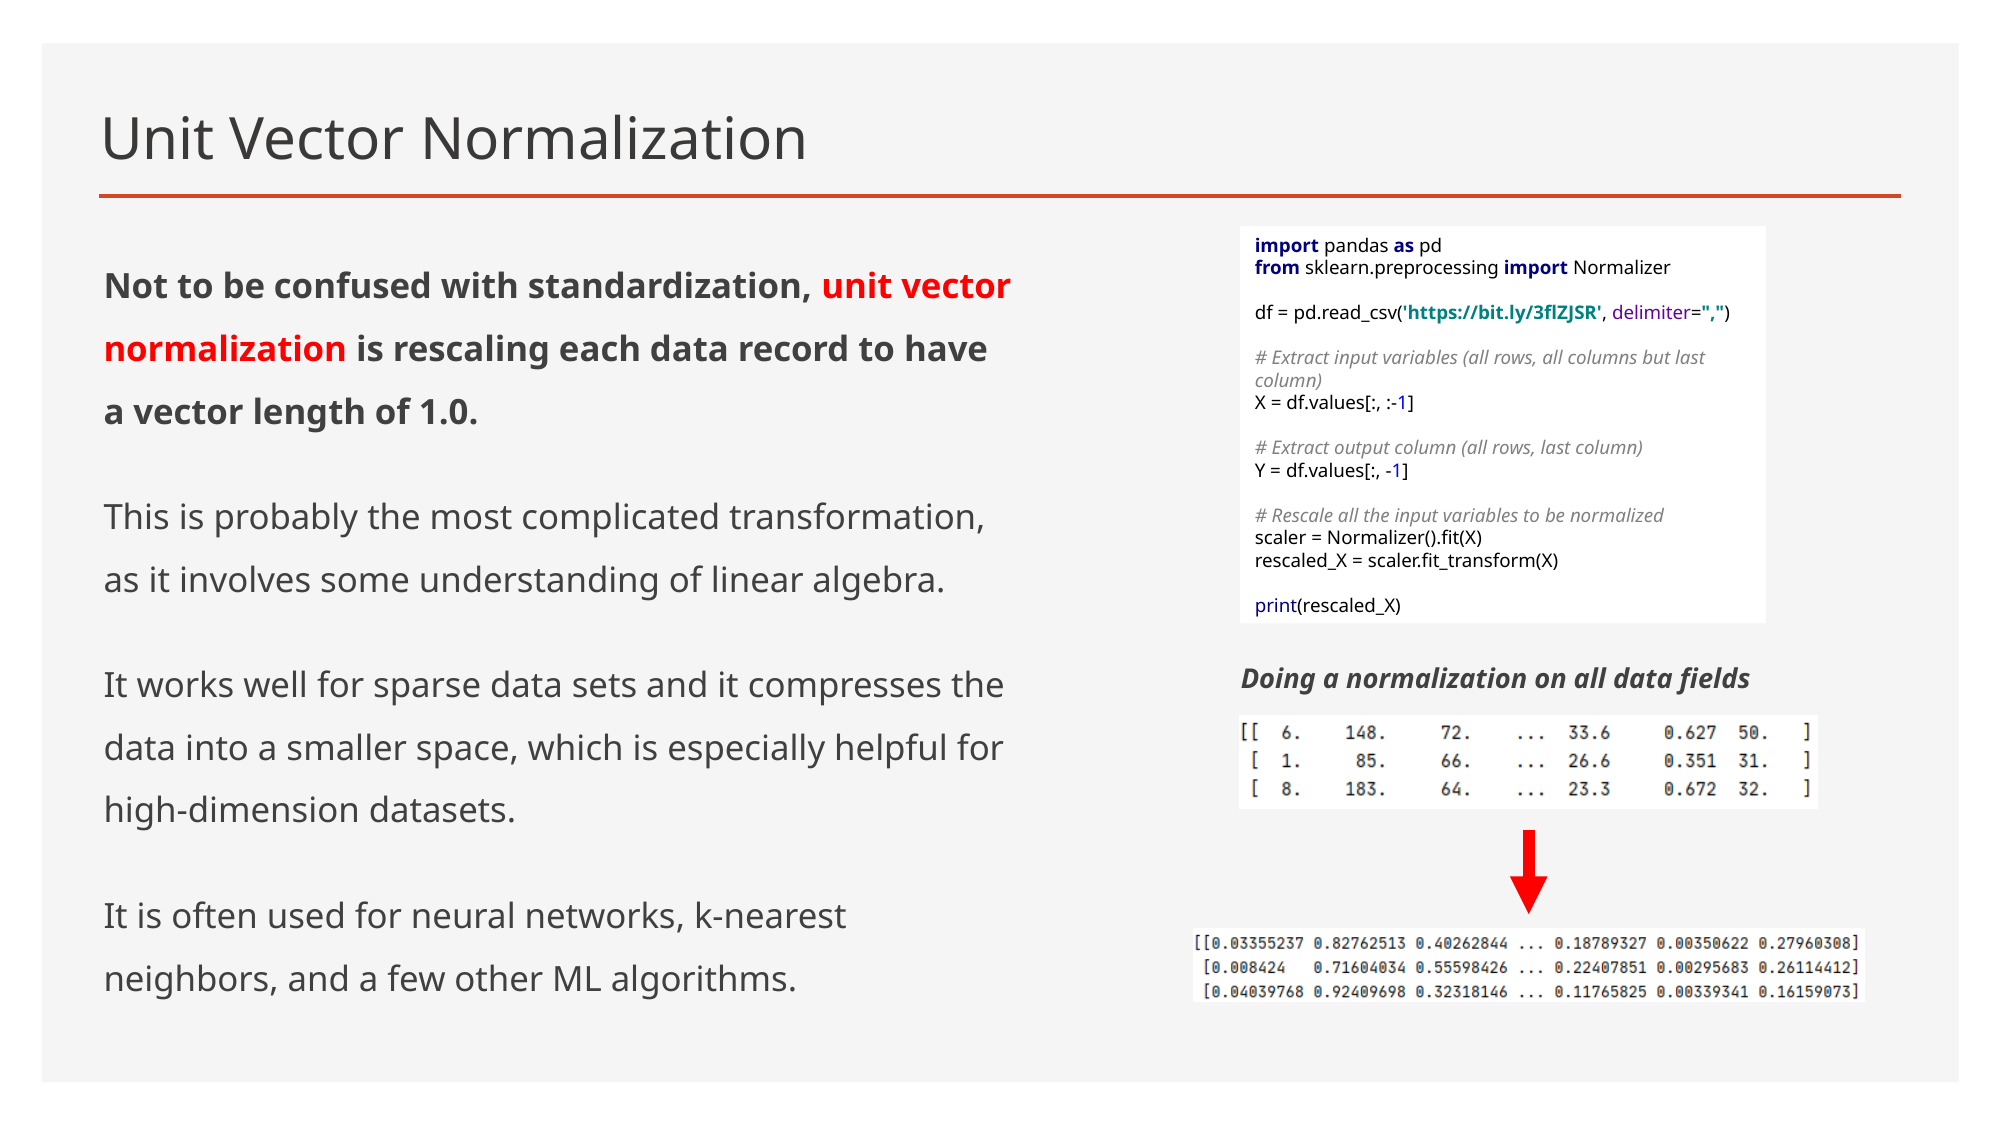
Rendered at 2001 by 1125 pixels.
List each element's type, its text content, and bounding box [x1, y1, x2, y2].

picture [1239, 715, 1818, 809]
title Unit Vector Normalization [85, 73, 1214, 179]
picture [1193, 928, 1865, 1003]
text_box import pandas as pd from sklearn.preprocessing import Normalizer df = pd.read_csv('https://bit.ly/3flZJSR', delimiter=",") # Extract input variables (all rows, all columns but last column) X = df.values[:, :-1] # Extract output column (all rows, last column) Y = df.values[:, -1] # Rescale all the input variables to be normalized scaler = Normalizer().fit(X) rescaled_X = scaler.fit_transform(X) print(rescaled_X) [1239, 226, 1766, 624]
list Not to be confused with standardization, unit vector normalization is rescaling each data record to have a vector length of 1.0. This is probably the most complicated transformation, as it involves some understanding of linear algebra. It works well for sparse data sets and it compresses the data into a smaller space, which is especially helpful for high-dimension datasets. It is often used for neural networks, k-nearest neighbors, and a few other ML algorithms. [88, 235, 1033, 1020]
text_box Doing a normalization on all data fields [1225, 653, 2000, 702]
